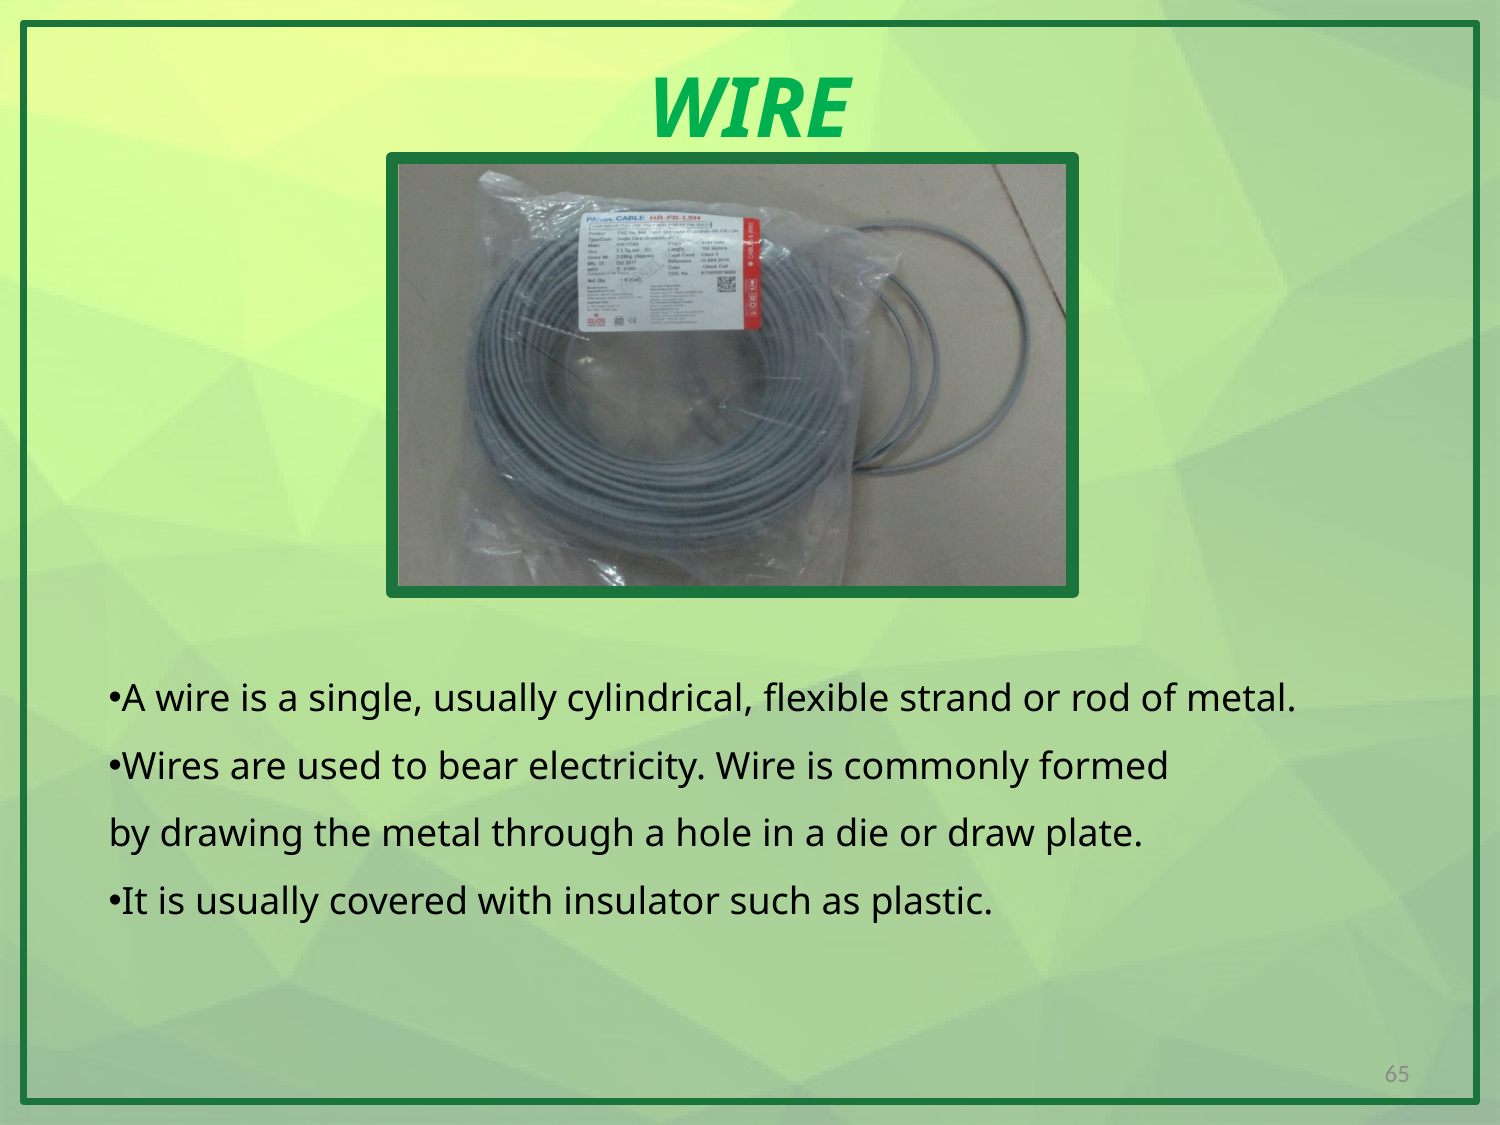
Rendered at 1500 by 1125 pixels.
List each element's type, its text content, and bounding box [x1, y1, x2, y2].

table_cell Ø45x25 mm [0, 0, 1500, 1125]
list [398, 163, 1067, 587]
text_box A wire is a single, usually cylindrical, flexible strand or rod of metal. Wires are used to bear electricity. Wire is commonly formed by drawing the metal through a hole in a die or draw plate. It is usually covered with insulator such as plastic. [93, 644, 1407, 1125]
title WIRE [75, 45, 1425, 164]
slide_number 65 [1074, 1042, 1425, 1103]
